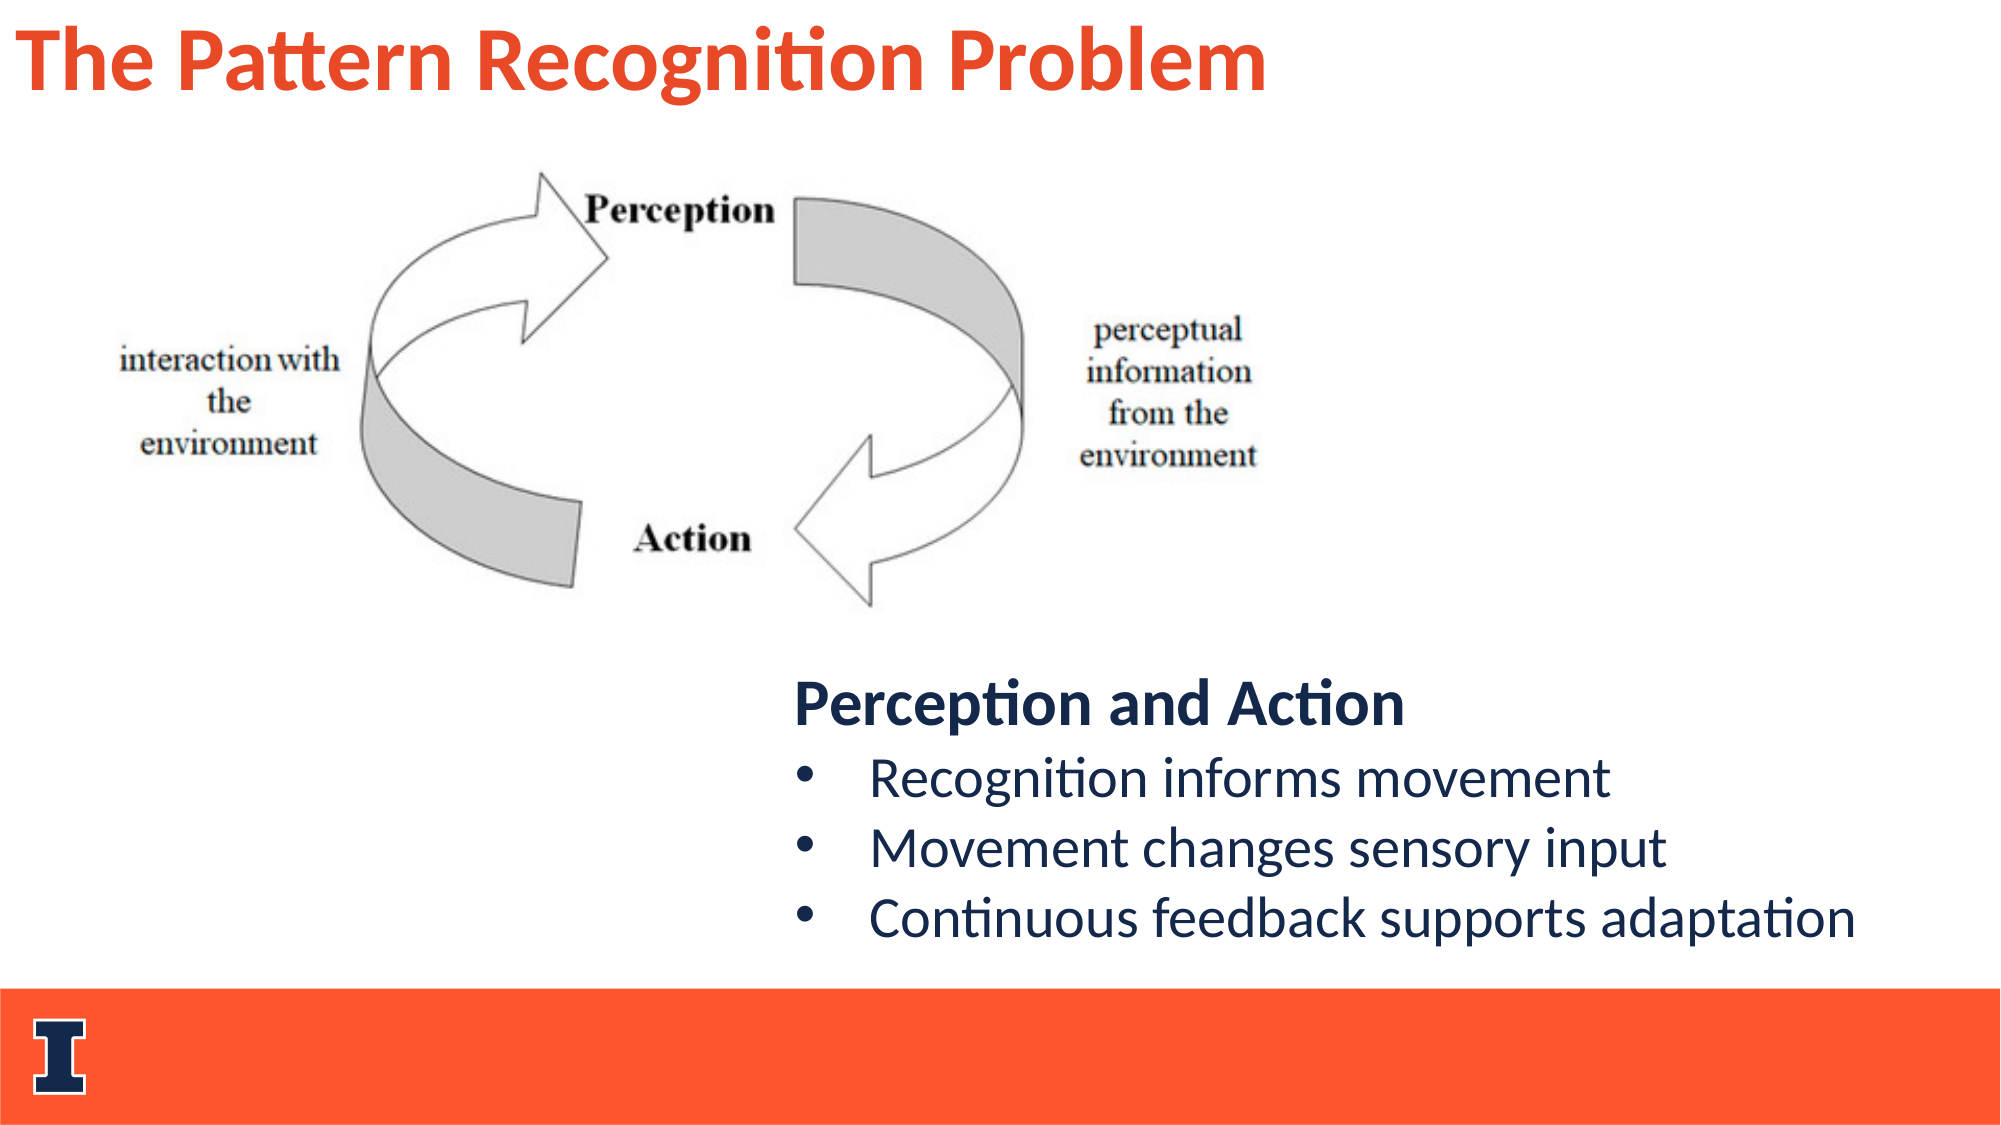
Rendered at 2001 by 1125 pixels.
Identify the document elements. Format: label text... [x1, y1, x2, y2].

text_box Perception and Action Recognition informs movement Movement changes sensory input Continuous feedback supports adaptation [780, 651, 1884, 957]
picture [0, 0, 2001, 1125]
text_box The Pattern Recognition Problem [0, 0, 1884, 121]
